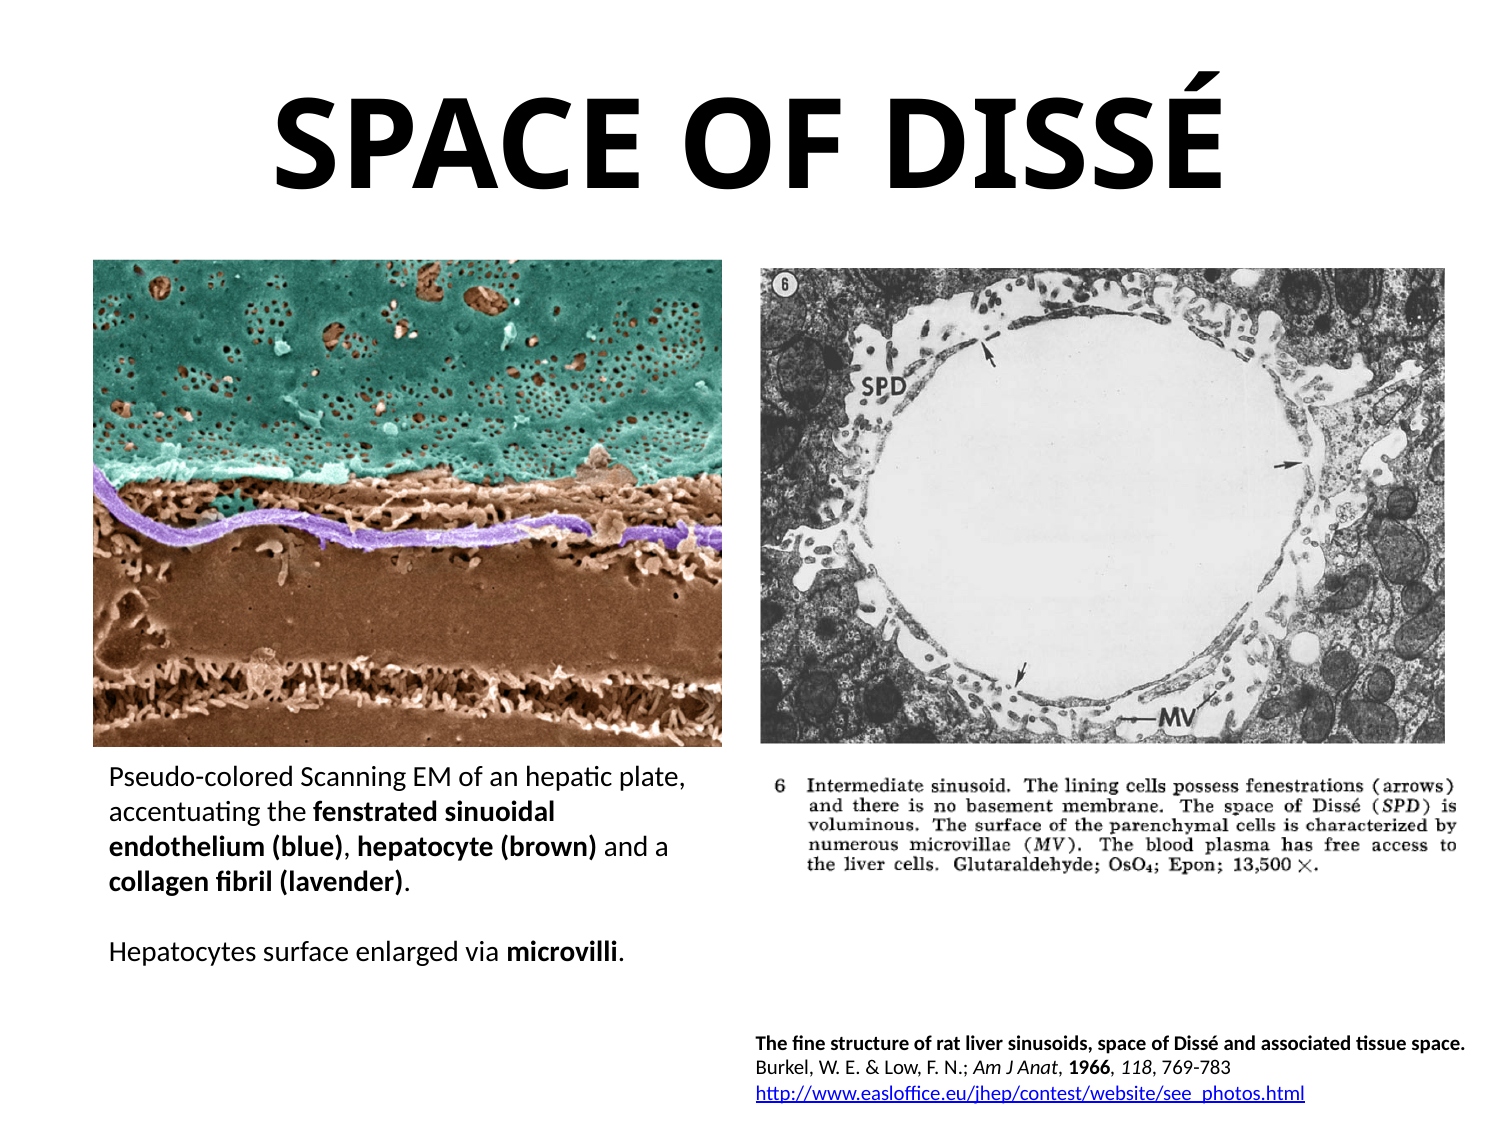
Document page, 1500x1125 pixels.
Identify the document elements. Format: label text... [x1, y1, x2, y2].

picture [749, 259, 1451, 752]
picture [93, 188, 722, 818]
title Space of Dissé [75, 45, 1425, 233]
text_box The fine structure of rat liver sinusoids, space of Dissé and associated tissue space. Burkel, W. E. & Low, F. N.; Am J Anat, 1966, 118, 769-783 http://www.easloffice.eu/jhep/contest/website/see_photos.html [740, 1021, 1491, 1112]
picture [762, 762, 1470, 884]
text_box Pseudo-colored Scanning EM of an hepatic plate, accentuating the fenstrated sinuoidal endothelium (blue), hepatocyte (brown) and a collagen fibril (lavender). Hepatocytes surface enlarged via microvilli. [93, 749, 722, 975]
